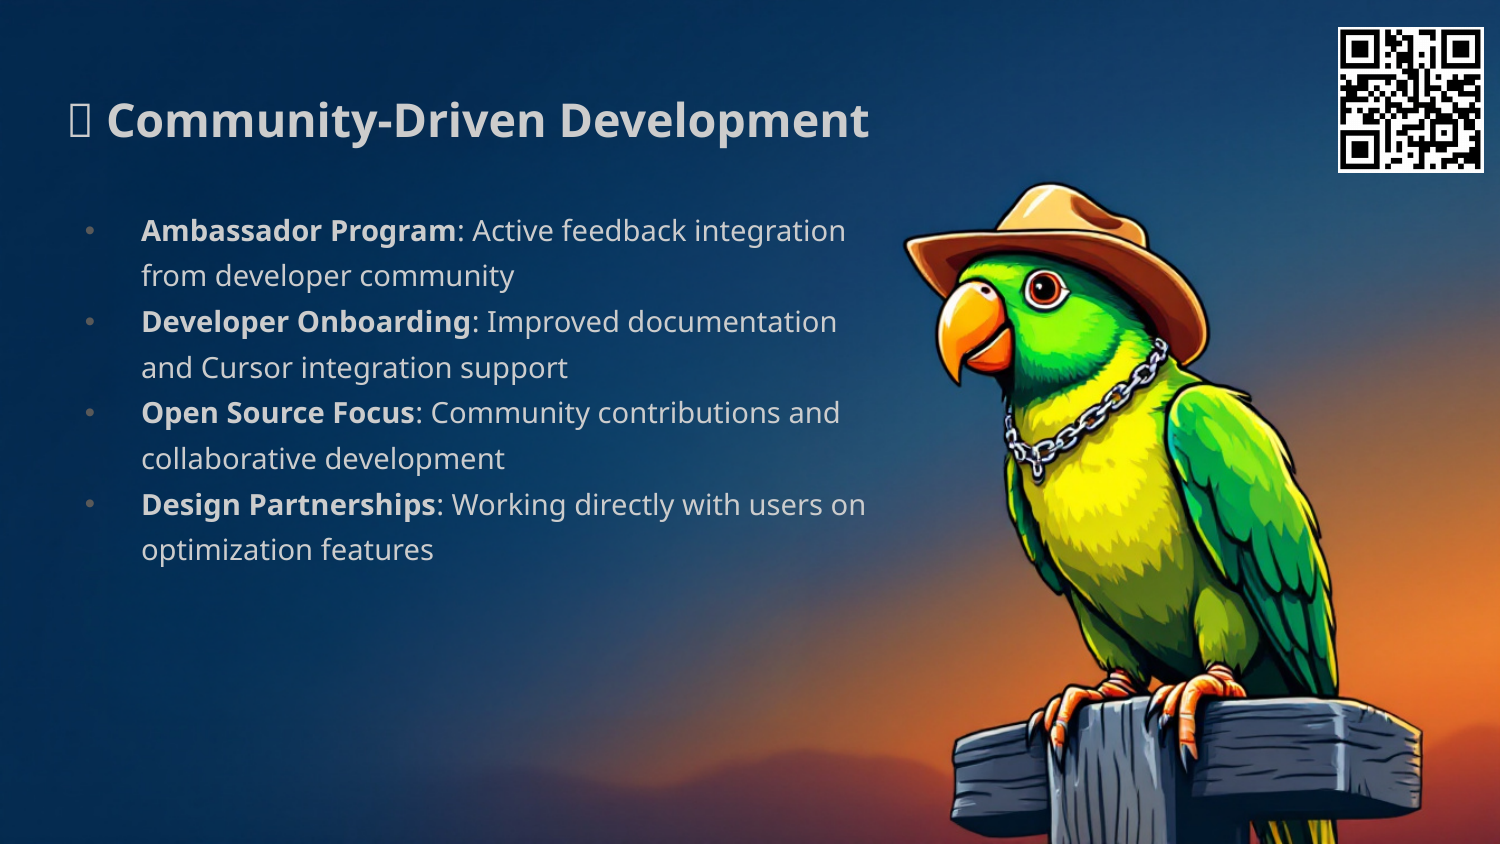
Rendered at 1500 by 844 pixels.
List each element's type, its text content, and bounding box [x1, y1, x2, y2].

title 👥 Community-Driven Development [51, 72, 1333, 167]
picture [0, 0, 1500, 844]
list Ambassador Program: Active feedback integration from developer community Developer Onboarding: Improved documentation and Cursor integration support Open Source Focus: Community contributions and collaborative development Design Partnerships: Working directly with users on optimization features [51, 189, 900, 750]
